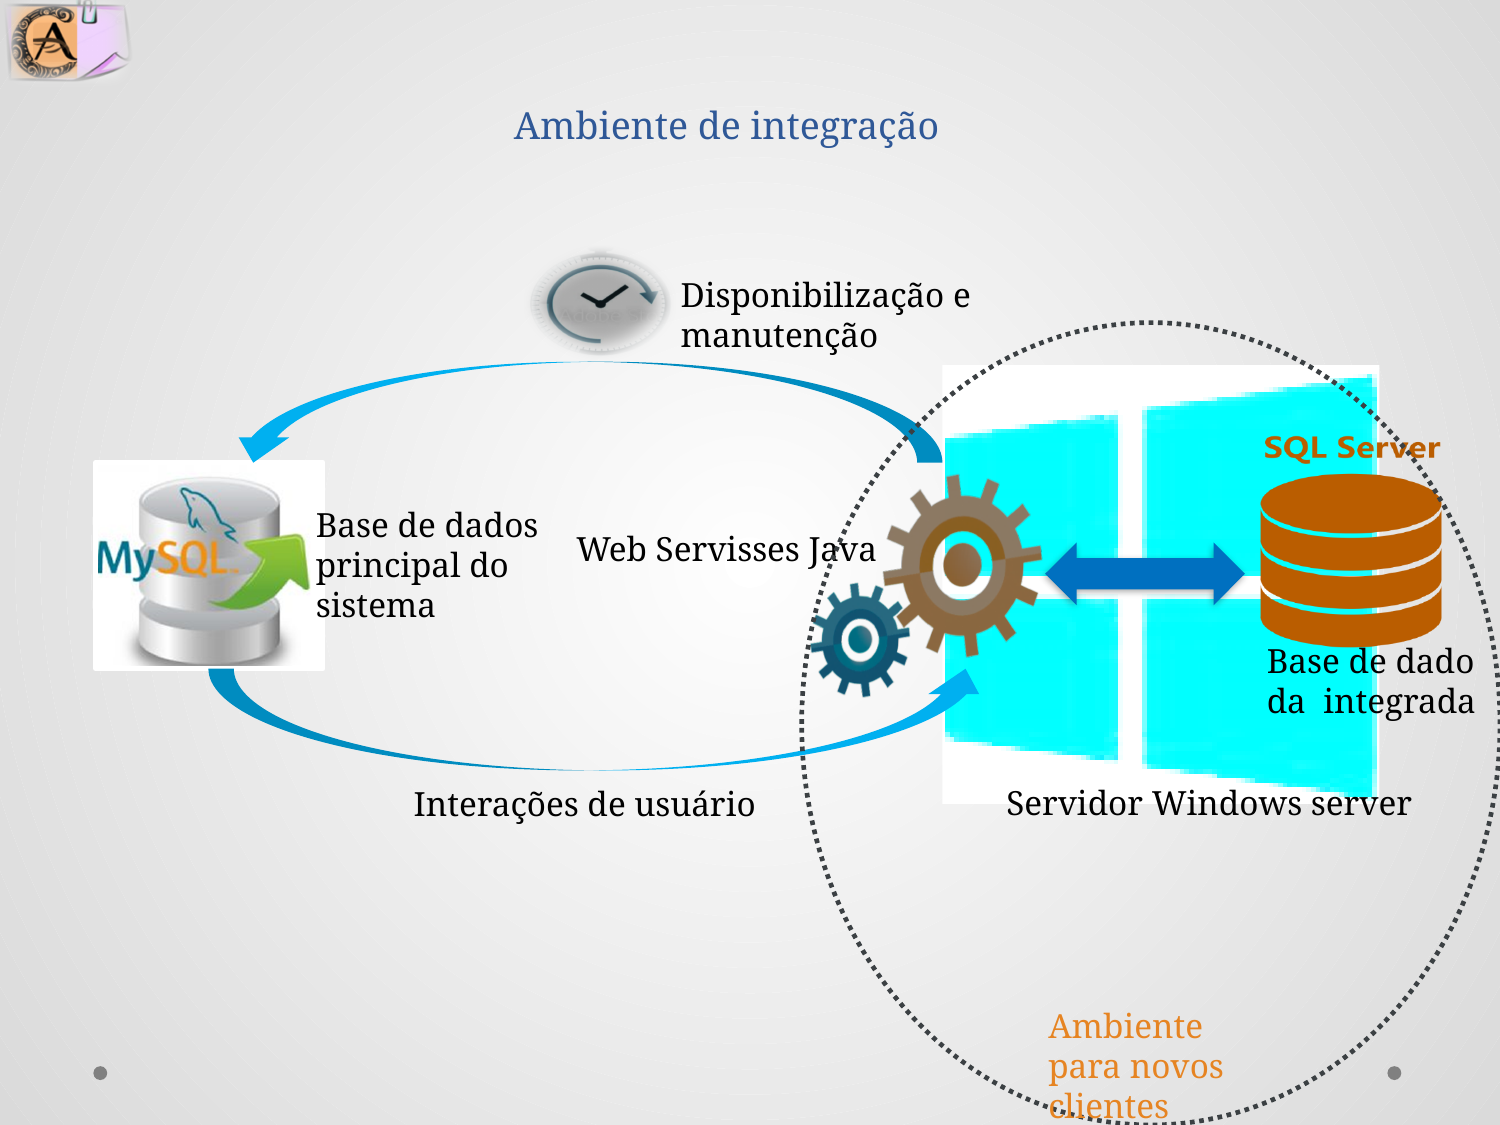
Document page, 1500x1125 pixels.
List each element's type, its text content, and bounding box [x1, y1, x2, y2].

picture [0, 0, 136, 91]
text_box Base de dados principal do sistema [328, 496, 600, 631]
text_box [1479, 581, 1493, 632]
text_box Ambiente para novos clientes [1033, 998, 1290, 1125]
picture [804, 364, 1475, 804]
text_box [996, 320, 1306, 363]
text_box [236, 361, 512, 461]
text_box [799, 708, 1500, 1103]
text_box Web Servisses Java [600, 520, 801, 576]
text_box [207, 677, 802, 773]
text_box Base de dado da integrada [1383, 632, 1500, 728]
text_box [95, 462, 324, 669]
text_box [878, 403, 937, 470]
text_box [686, 362, 917, 437]
text_box Interações de usuário [398, 775, 801, 831]
title Ambiente de integração [34, 27, 1419, 155]
picture [516, 240, 683, 366]
text_box Disponibilização e manutenção [687, 267, 1186, 362]
